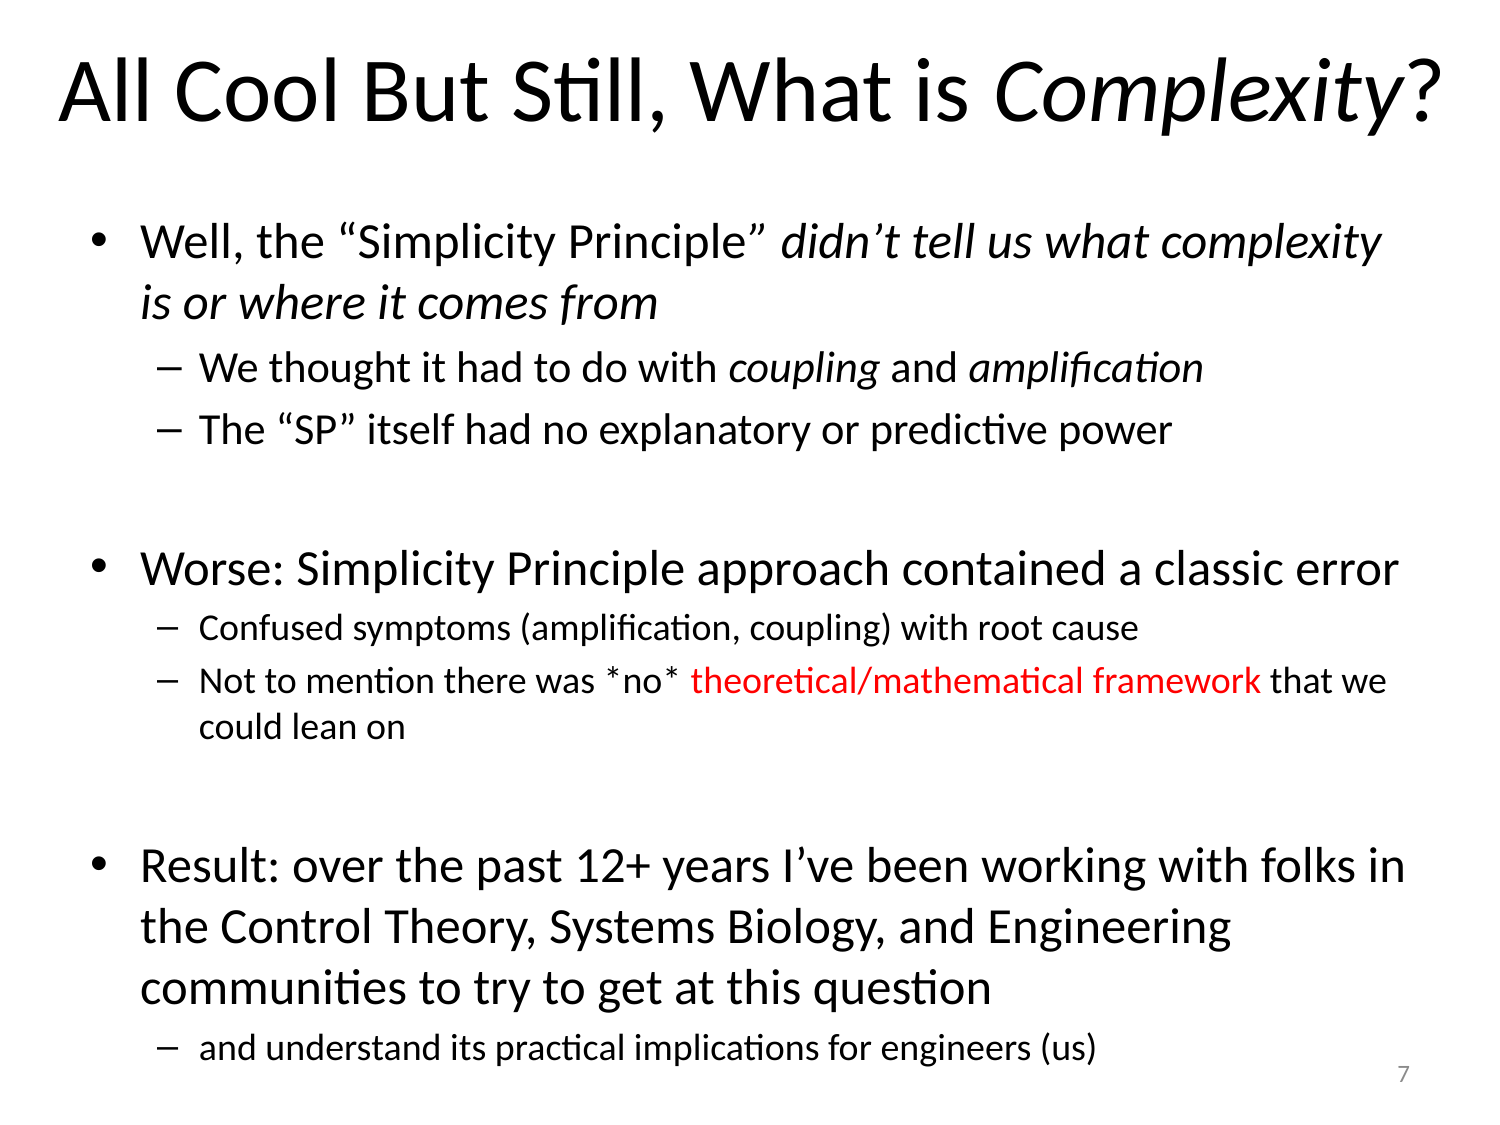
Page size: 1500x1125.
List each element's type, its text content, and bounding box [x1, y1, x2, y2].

list Well, the “Simplicity Principle” didn’t tell us what complexity is or where it comes from We thought it had to do with coupling and amplification The “SP” itself had no explanatory or predictive power Worse: Simplicity Principle approach contained a classic error Confused symptoms (amplification, coupling) with root cause Not to mention there was *no* theoretical/mathematical framework that we could lean on Result: over the past 12+ years I’ve been working with folks in the Control Theory, Systems Biology, and Engineering communities to try to get at this question and understand its practical implications for engineers (us) [75, 200, 1425, 1114]
slide_number 7 [1074, 1042, 1425, 1103]
title All Cool But Still, What is Complexity? [29, 6, 1476, 164]
